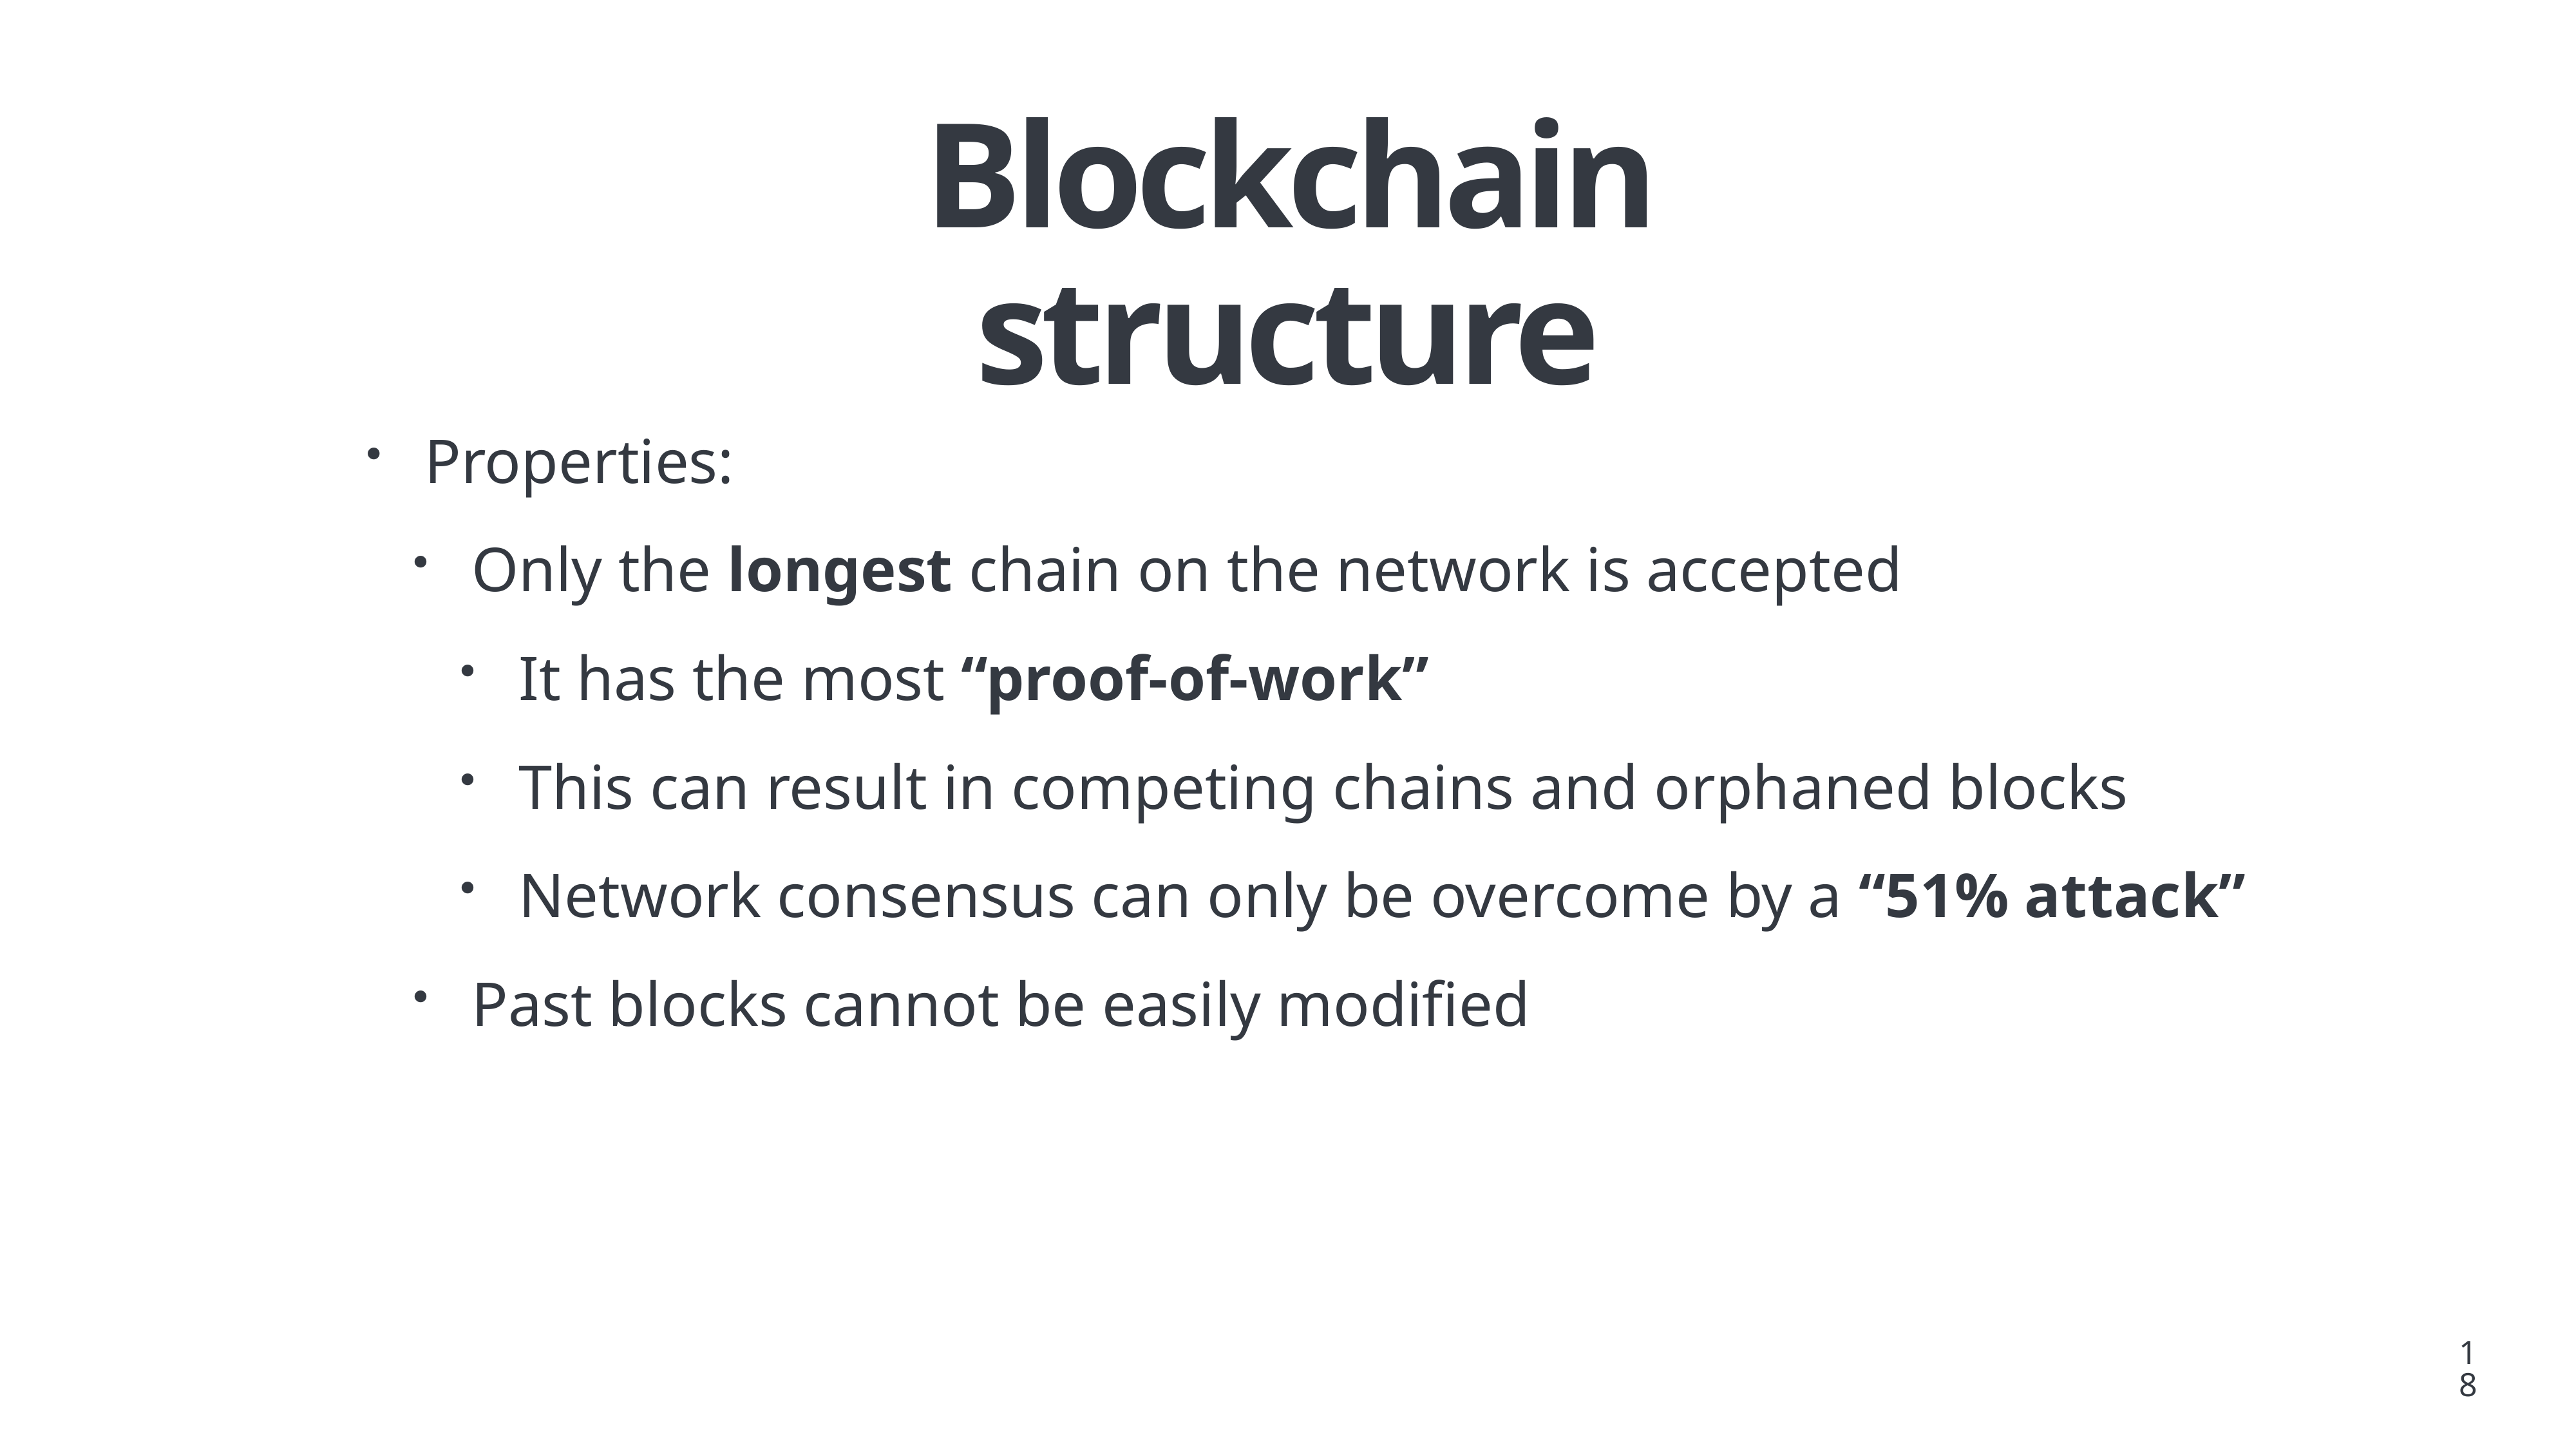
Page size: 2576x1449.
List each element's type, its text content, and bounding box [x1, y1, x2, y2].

slide_number 18 [2449, 1323, 2503, 1385]
title Blockchain structure [650, 79, 1926, 308]
text_box Properties: Only the longest chain on the network is accepted It has the most “proof-of-work” This can result in competing chains and orphaned blocks Network consensus can only be overcome by a “51% attack” Past blocks cannot be easily modified [262, 376, 2313, 1048]
